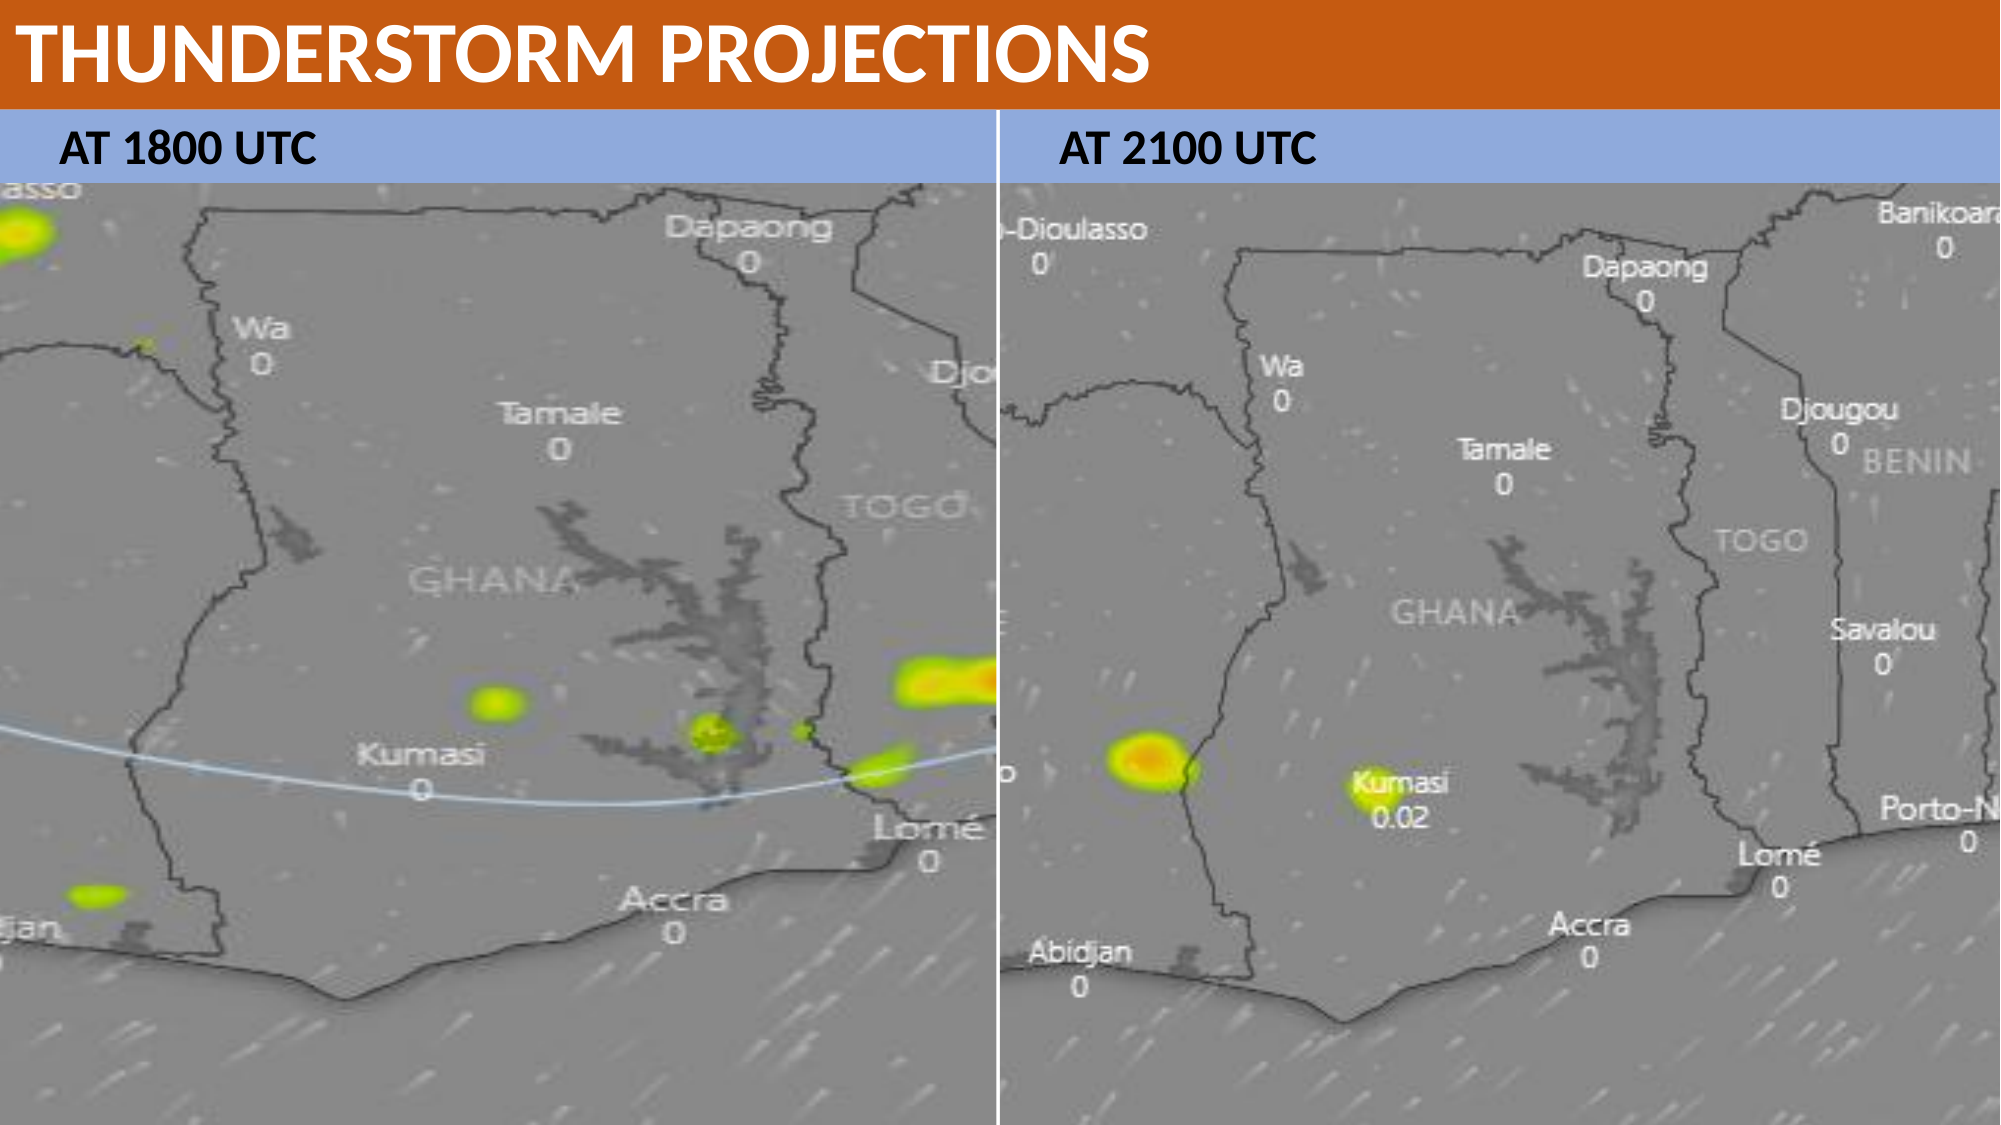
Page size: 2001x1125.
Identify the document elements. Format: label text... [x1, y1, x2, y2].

picture [0, 182, 997, 1125]
picture [999, 182, 2000, 1125]
list AT 2100 UTC [999, 109, 2000, 182]
title THUNDERSTORM PROJECTIONS [0, 0, 2000, 110]
list AT 1800 UTC [0, 109, 997, 182]
